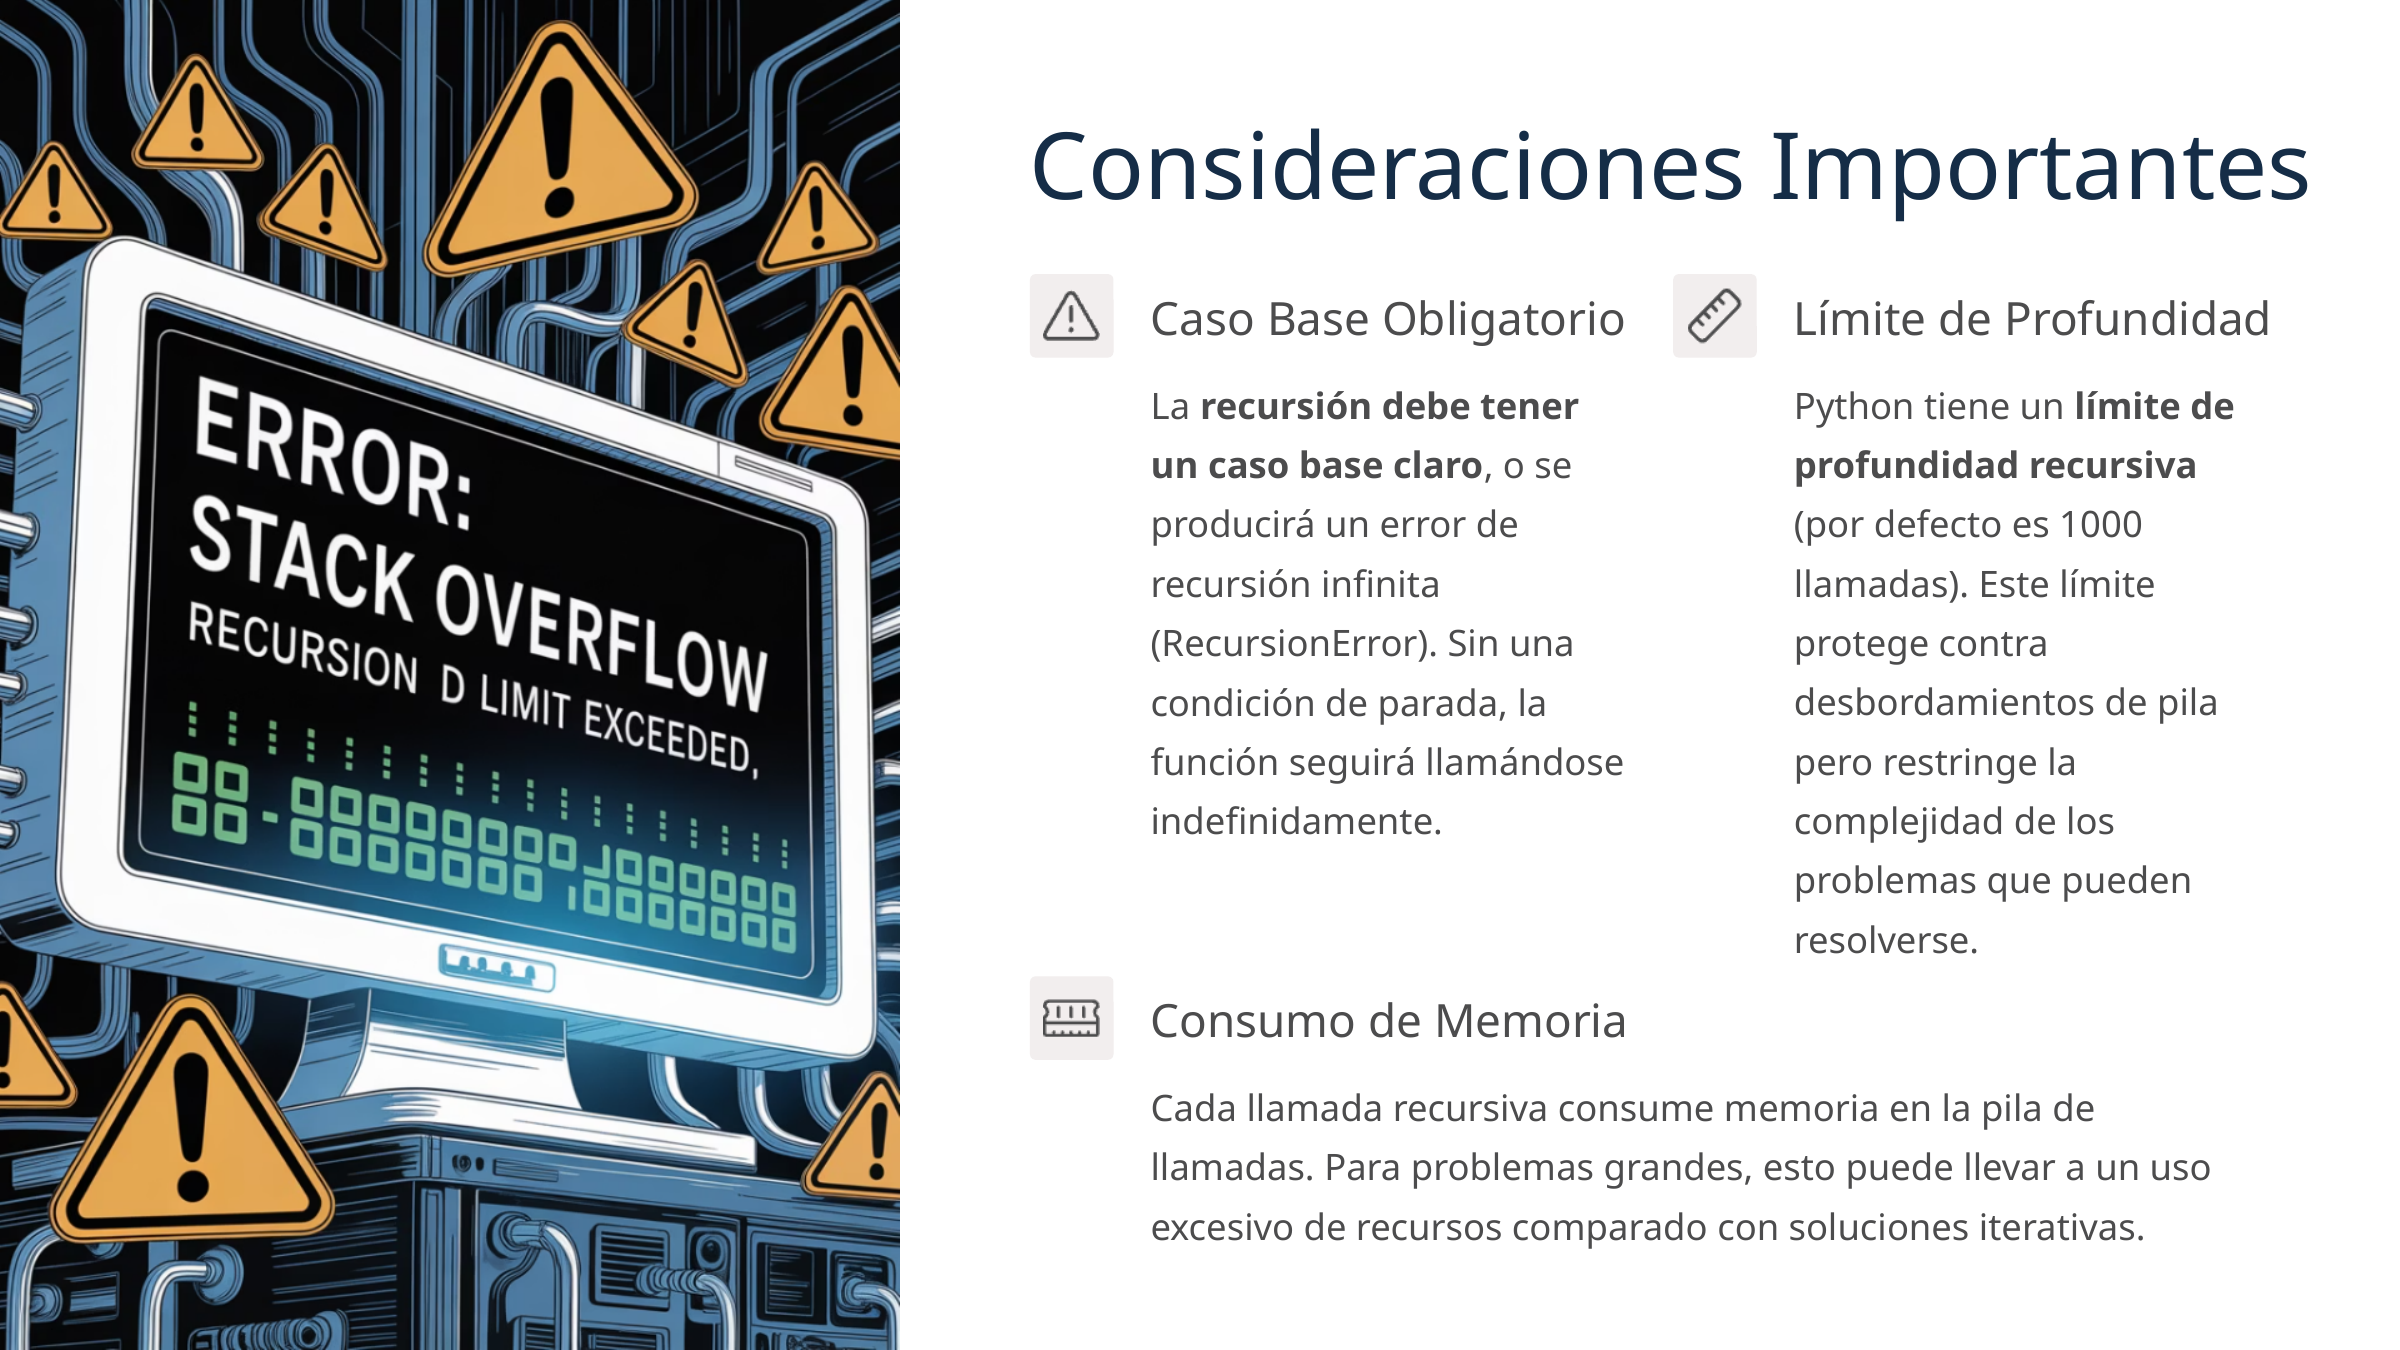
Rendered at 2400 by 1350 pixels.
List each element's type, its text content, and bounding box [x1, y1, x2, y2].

picture [1043, 280, 1100, 351]
picture [0, 0, 900, 1350]
text_box Consideraciones Importantes [1029, 102, 2161, 219]
text_box Límite de Profundidad [1793, 286, 2259, 345]
text_box Consumo de Memoria [1150, 989, 1615, 1048]
text_box [1029, 274, 1114, 358]
text_box La recursión debe tener un caso base claro, o se producirá un error de recursión infinita (RecursionError). Sin una condición de parada, la función seguirá llamándose indefinidamente. [1150, 367, 1627, 843]
text_box Cada llamada recursiva consume memoria en la pila de llamadas. Para problemas grandes, esto puede llevar a un uso excesivo de recursos comparado con soluciones iterativas. [1150, 1069, 2270, 1248]
text_box [1673, 274, 1757, 358]
text_box Caso Base Obligatorio [1150, 286, 1615, 345]
text_box [1029, 976, 1114, 1060]
picture [1687, 280, 1743, 351]
text_box Python tiene un límite de profundidad recursiva (por defecto es 1000 llamadas). Este límite protege contra desbordamientos de pila pero restringe la complejidad de los problemas que pueden resolverse. [1793, 367, 2270, 902]
picture [1043, 983, 1100, 1053]
